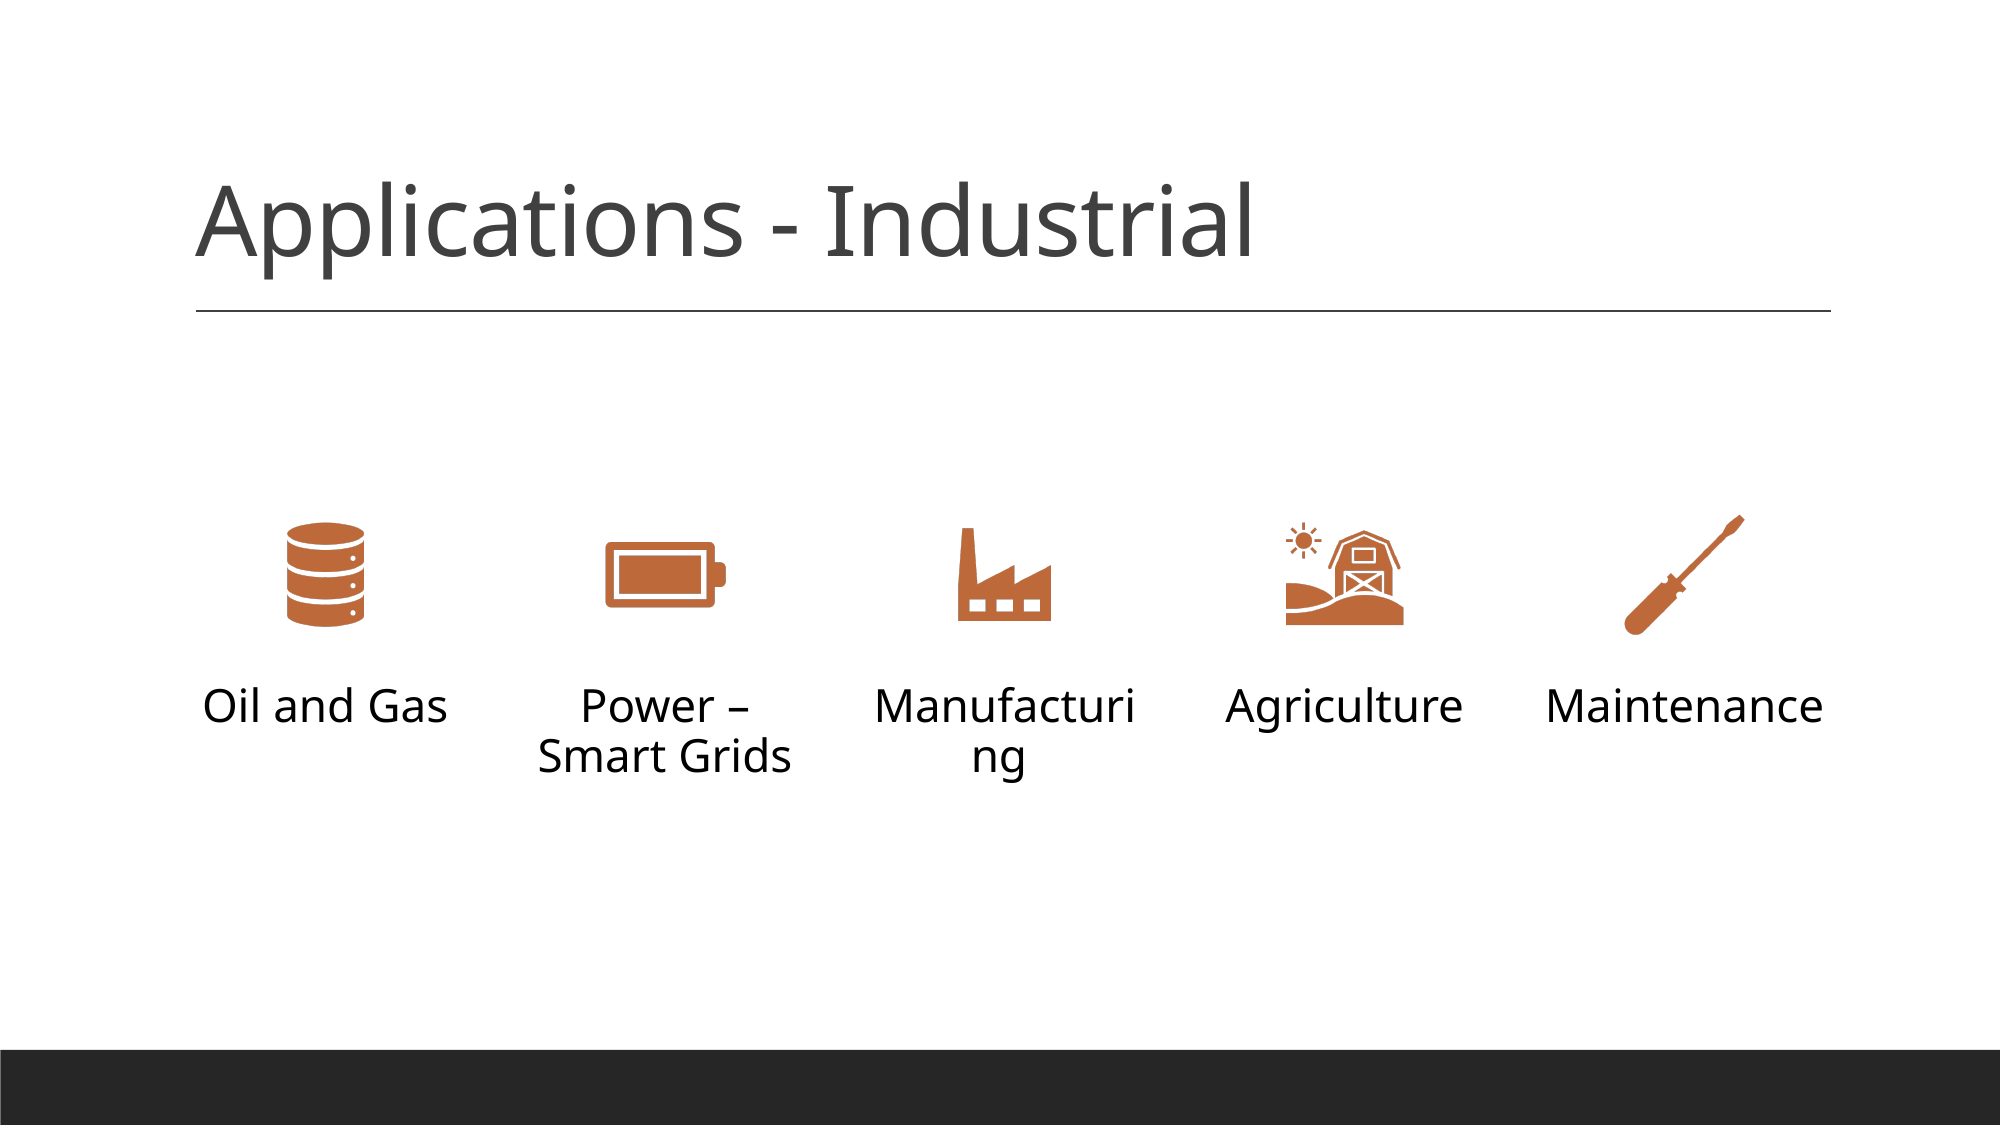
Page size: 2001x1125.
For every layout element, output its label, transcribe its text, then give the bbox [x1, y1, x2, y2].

title Applications - Industrial [180, 47, 1830, 285]
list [179, 345, 1831, 964]
